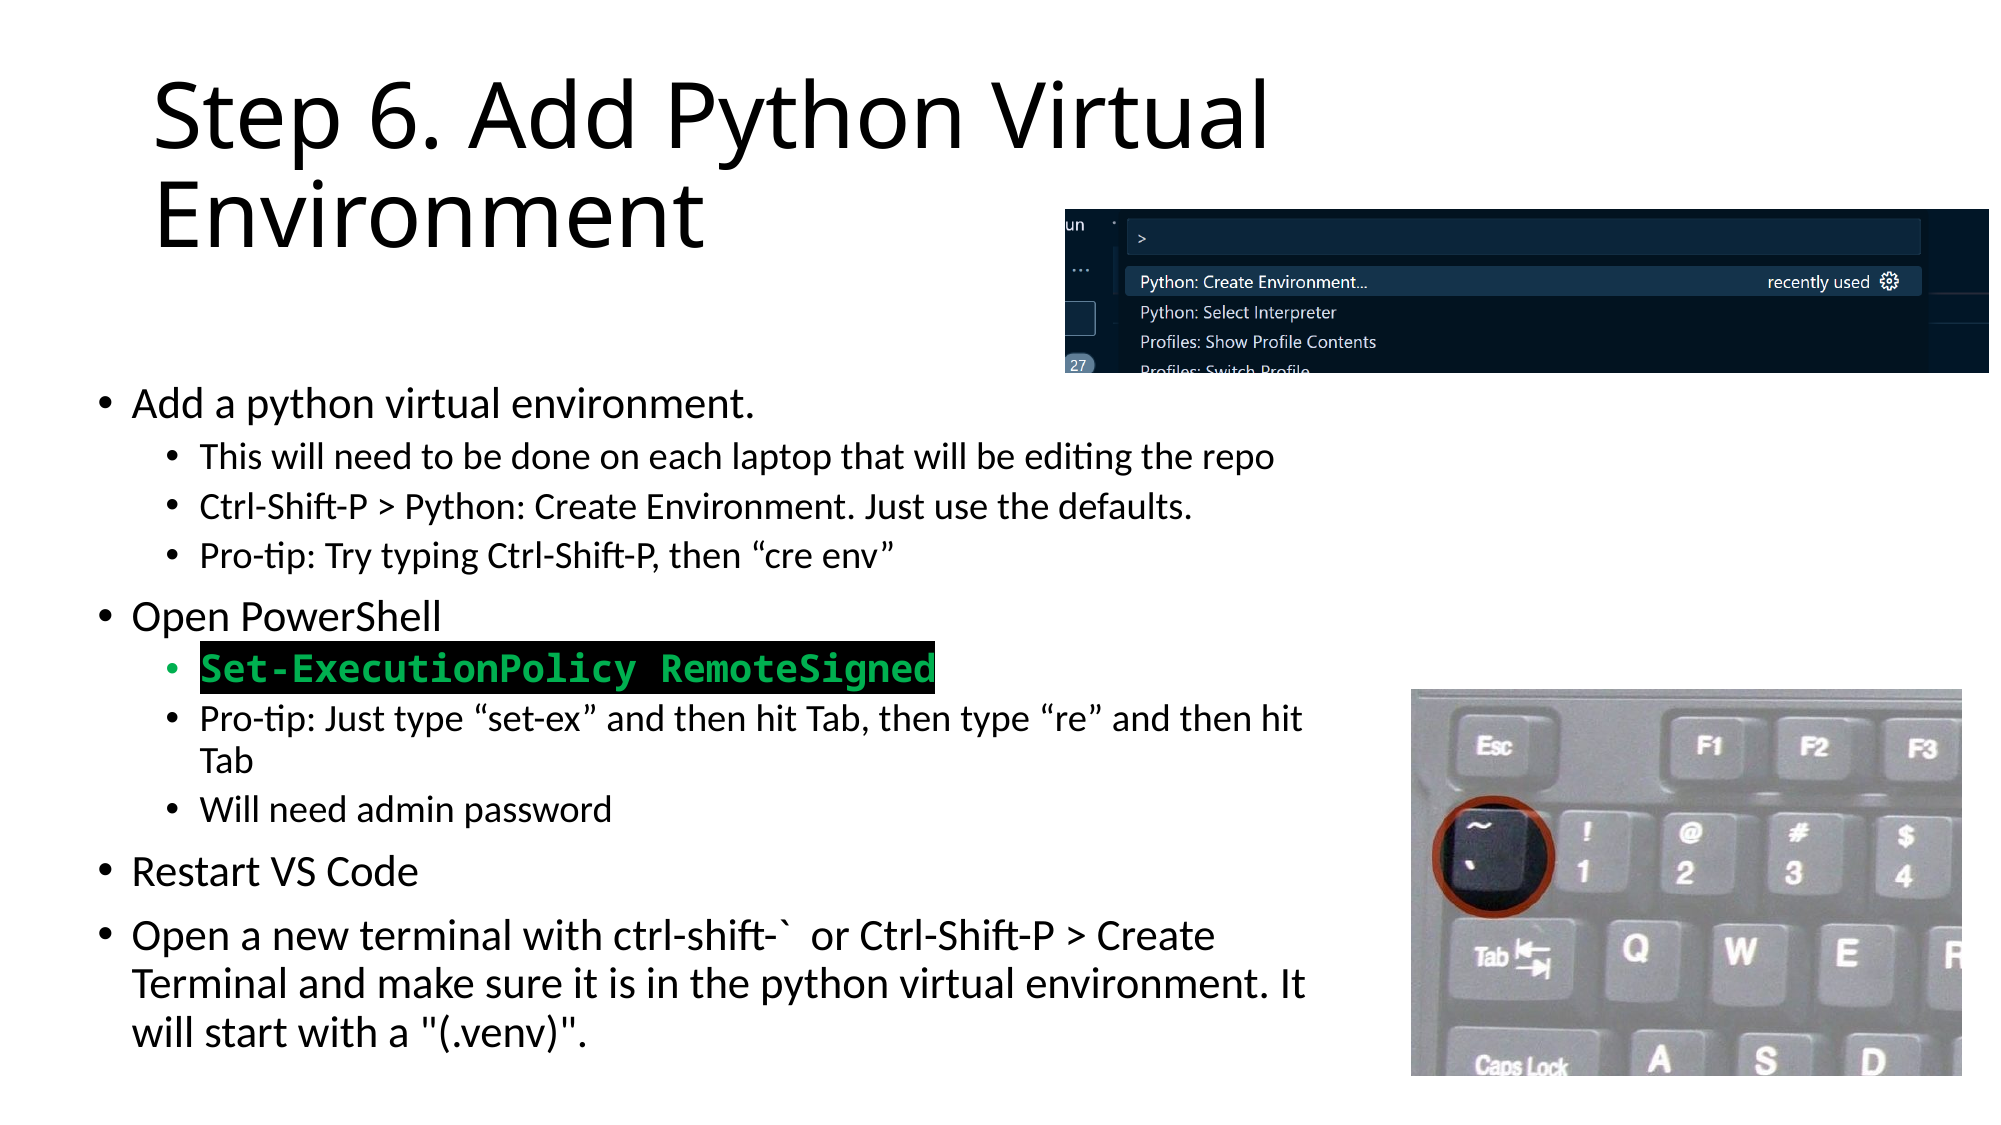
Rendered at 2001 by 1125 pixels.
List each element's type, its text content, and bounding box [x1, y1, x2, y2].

picture [1411, 689, 1962, 1076]
picture [1065, 209, 1989, 373]
title Step 6. Add Python Virtual Environment [137, 59, 1863, 278]
list Add a python virtual environment. This will need to be done on each laptop that will be editing the repo Ctrl-Shift-P > Python: Create Environment. Just use the defaults. Pro-tip: Try typing Ctrl-Shift-P, then “cre env” Open PowerShell Set-ExecutionPolicy RemoteSigned Pro-tip: Just type “set-ex” and then hit Tab, then type “re” and then hit Tab Will need admin password Restart VS Code Open a new terminal with ctrl-shift-` or Ctrl-Shift-P > Create Terminal and make sure it is in the python virtual environment. It will start with a "(.venv)". [82, 372, 1330, 1076]
